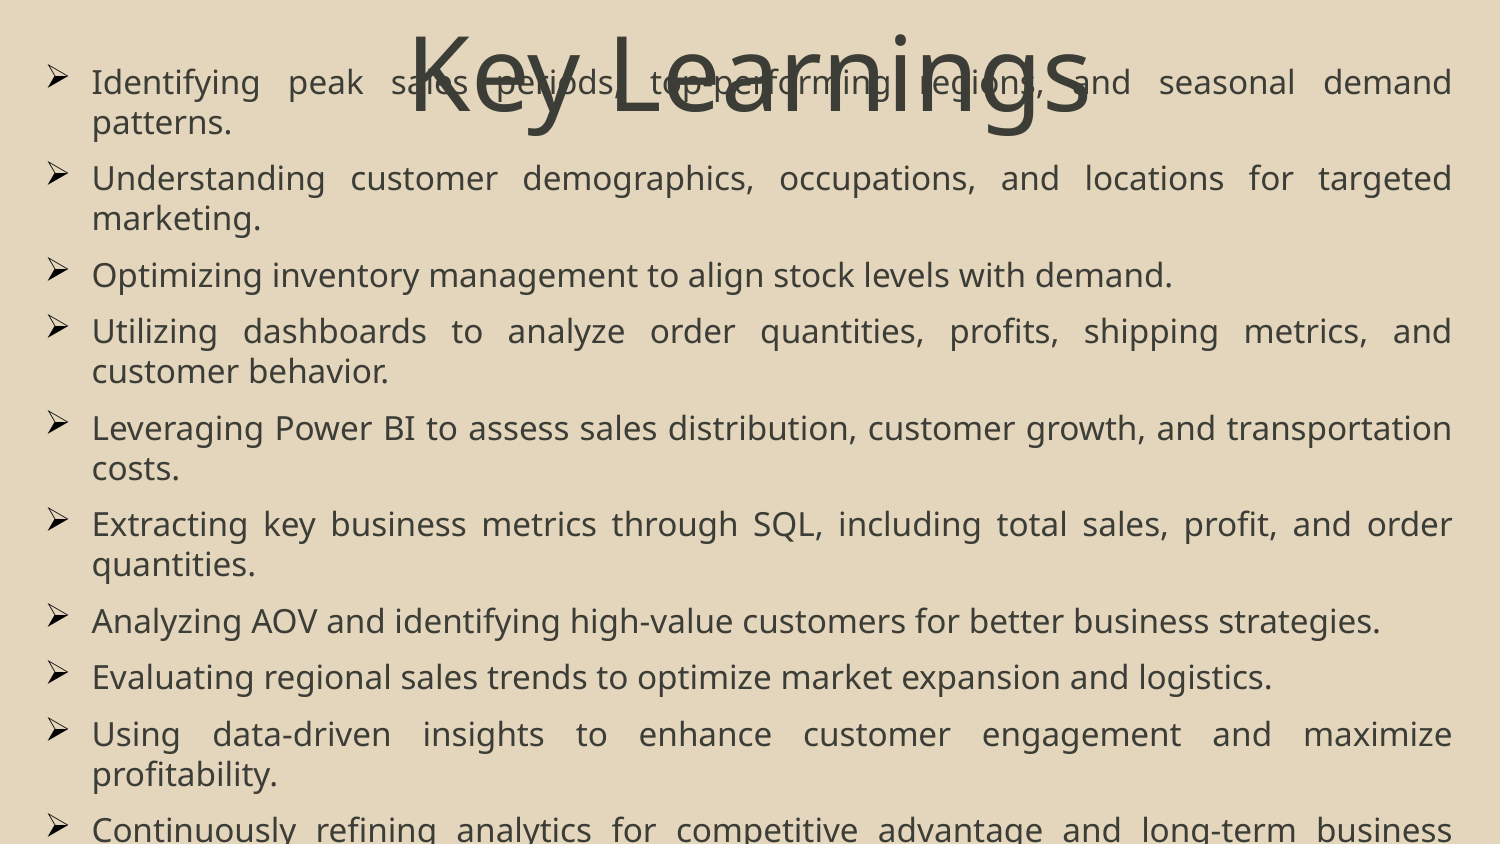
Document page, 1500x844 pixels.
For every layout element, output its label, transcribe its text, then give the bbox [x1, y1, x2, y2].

title Key Learnings [15, 31, 1485, 144]
text_box Identifying peak sales periods, top-performing regions, and seasonal demand patterns. Understanding customer demographics, occupations, and locations for targeted marketing. Optimizing inventory management to align stock levels with demand. Utilizing dashboards to analyze order quantities, profits, shipping metrics, and customer behavior. Leveraging Power BI to assess sales distribution, customer growth, and transportation costs. Extracting key business metrics through SQL, including total sales, profit, and order quantities. Analyzing AOV and identifying high-value customers for better business strategies. Evaluating regional sales trends to optimize market expansion and logistics. Using data-driven insights to enhance customer engagement and maximize profitability. Continuously refining analytics for competitive advantage and long-term business success. [29, 160, 1471, 791]
